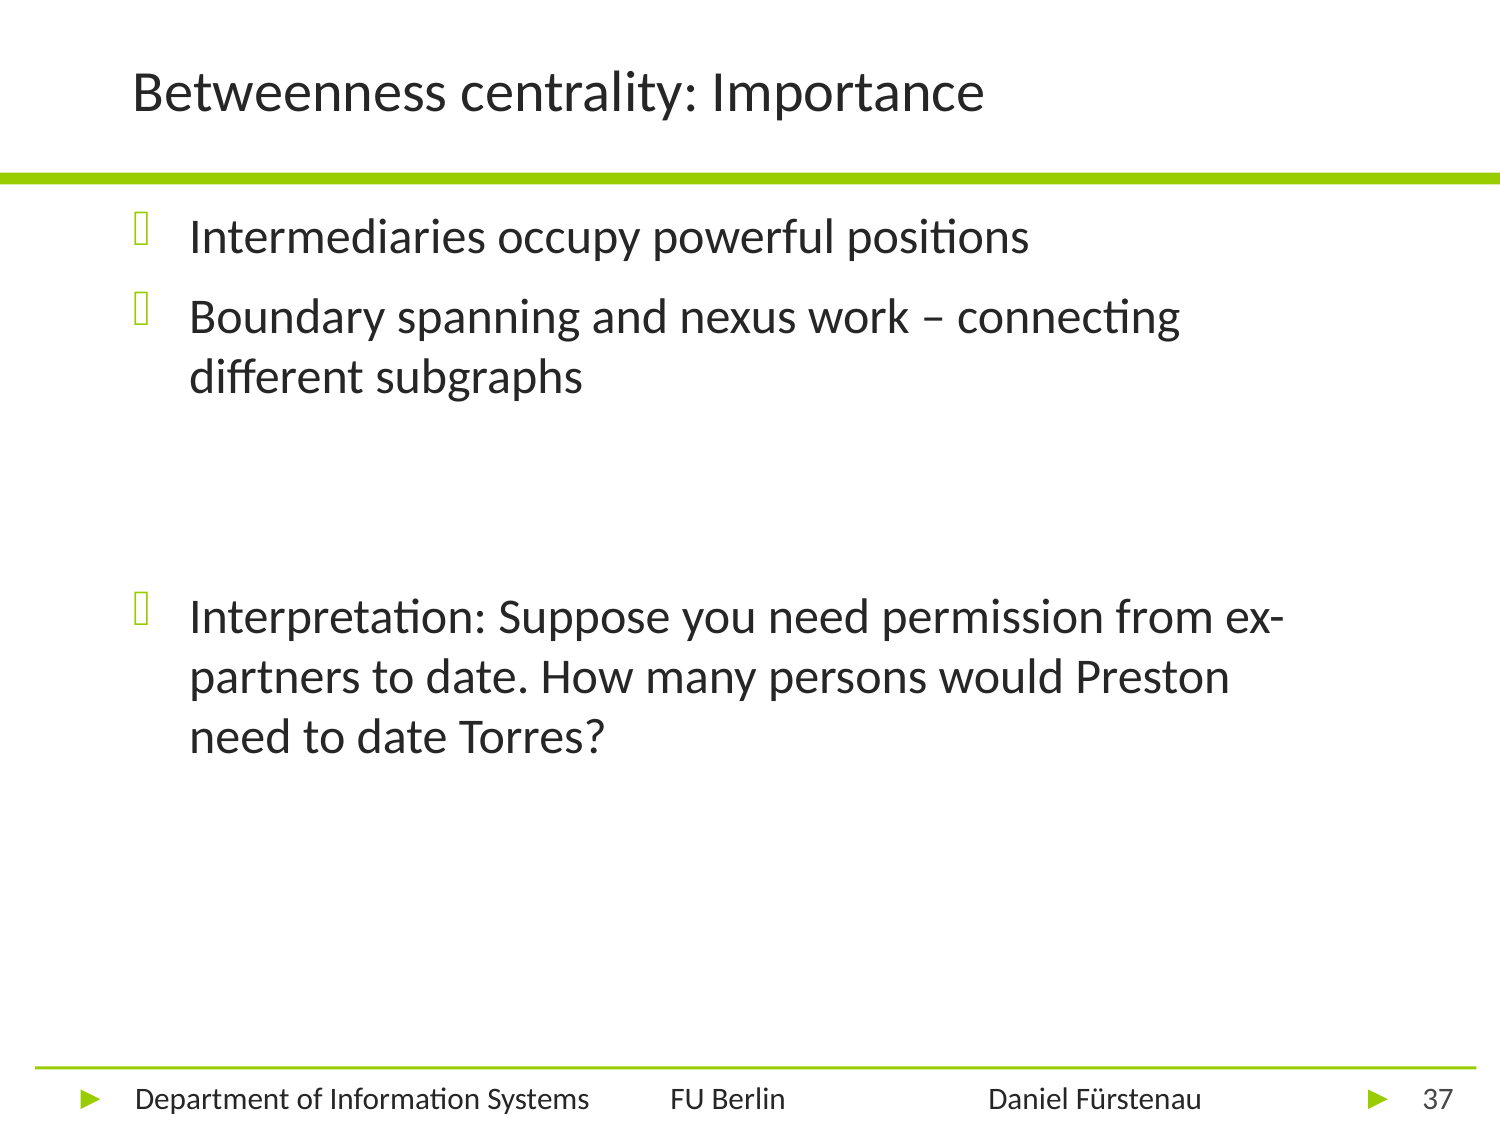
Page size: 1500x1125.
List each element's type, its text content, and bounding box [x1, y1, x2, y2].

title Betweenness centrality: Importance [118, 0, 1359, 178]
slide_number 37 [1394, 1071, 1454, 1123]
list Intermediaries occupy powerful positions Boundary spanning and nexus work – connecting different subgraphs Interpretation: Suppose you need permission from ex-partners to date. How many persons would Preston need to date Torres? [118, 196, 1359, 1053]
